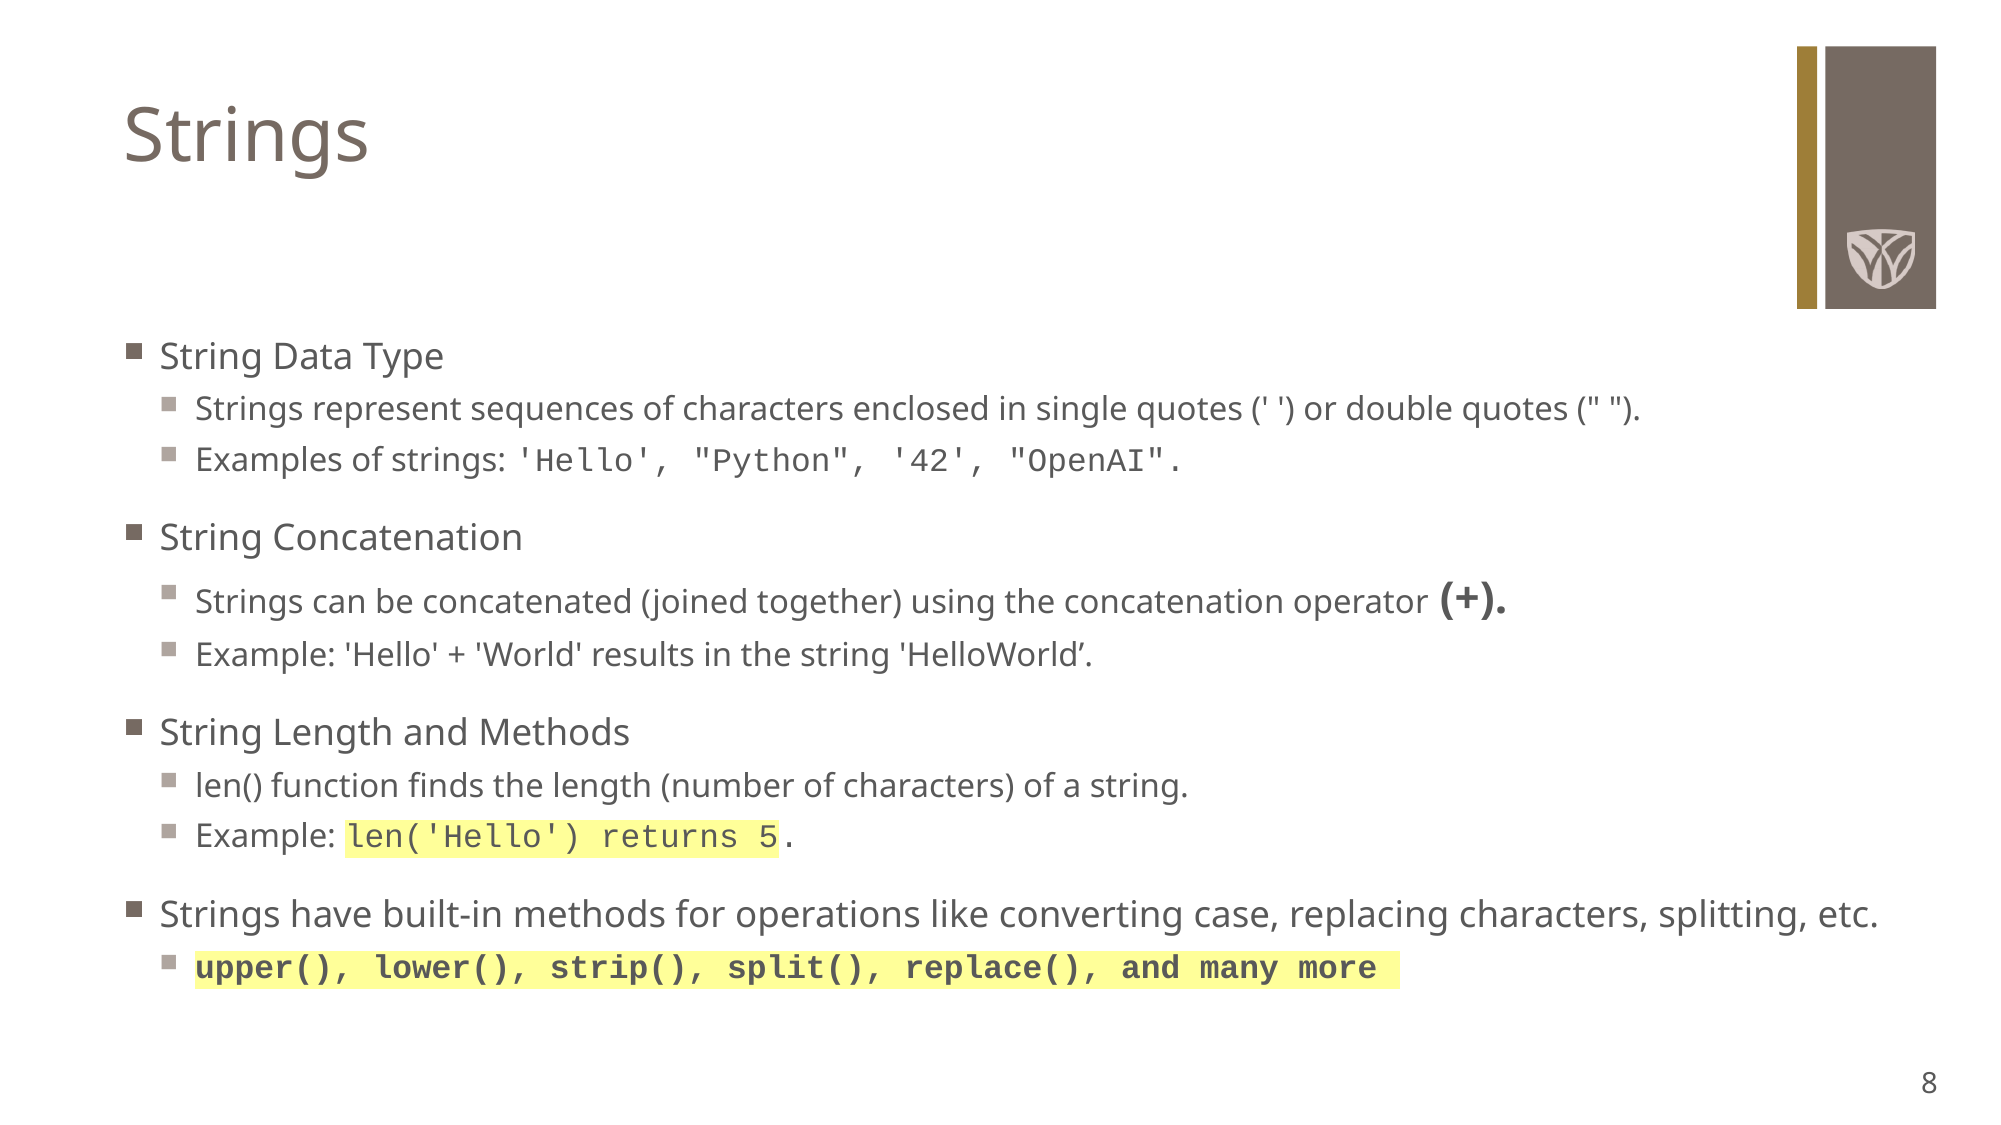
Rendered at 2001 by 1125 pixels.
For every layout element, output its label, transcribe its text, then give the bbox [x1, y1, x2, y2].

title Strings [109, 79, 1762, 263]
list String Data Type Strings represent sequences of characters enclosed in single quotes (' ') or double quotes (" "). Examples of strings: 'Hello', "Python", '42', "OpenAI". String Concatenation Strings can be concatenated (joined together) using the concatenation operator (+). Example: 'Hello' + 'World' results in the string 'HelloWorld’. String Length and Methods len() function finds the length (number of characters) of a string. Example: len('Hello') returns 5. Strings have built-in methods for operations like converting case, replacing characters, splitting, etc. upper(), lower(), strip(), split(), replace(), and many more [109, 324, 1899, 1005]
slide_number 8 [1831, 1054, 1953, 1115]
